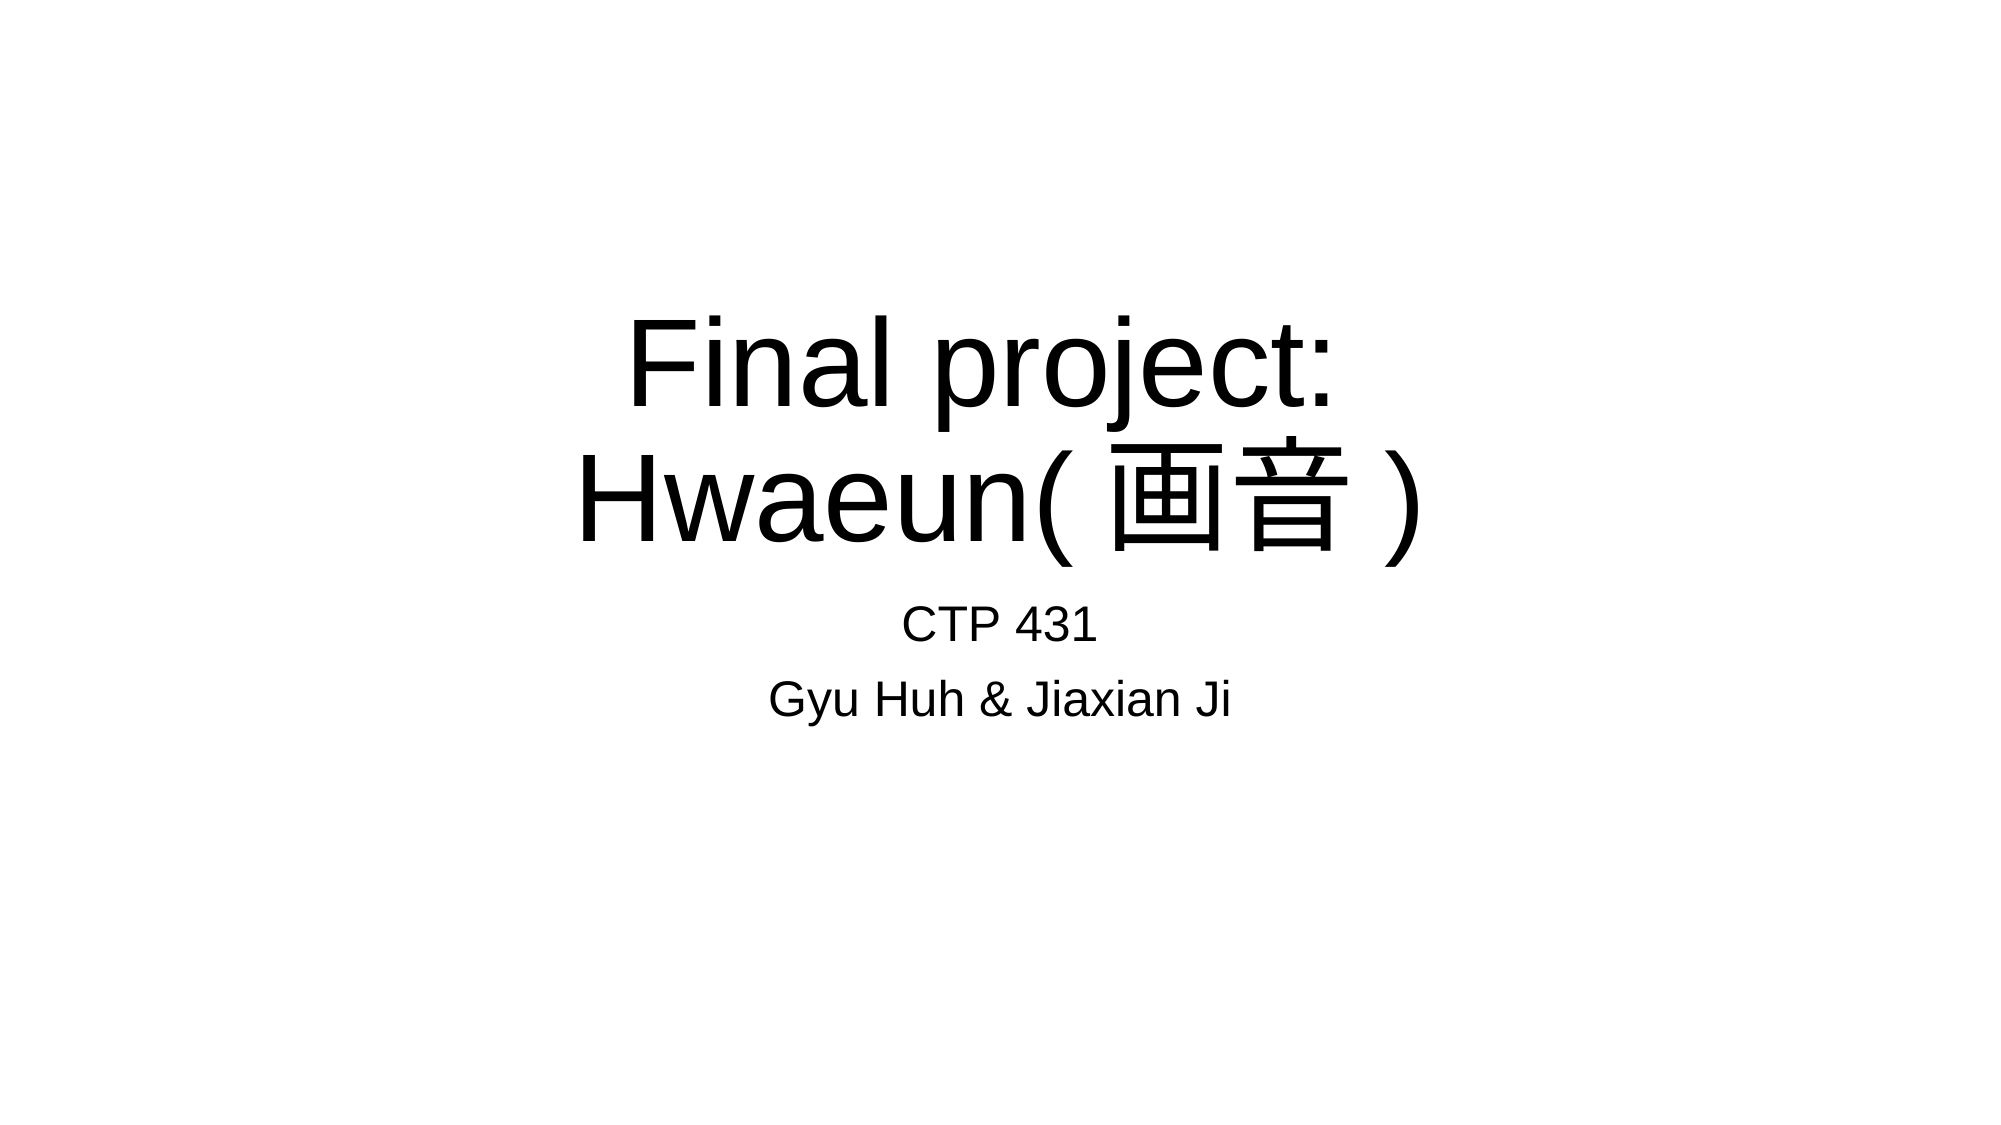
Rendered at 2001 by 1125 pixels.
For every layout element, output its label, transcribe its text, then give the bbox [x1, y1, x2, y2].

title Final project: Hwaeun(画音) [249, 184, 1750, 576]
subtitle CTP 431 Gyu Huh & Jiaxian Ji [249, 590, 1750, 863]
